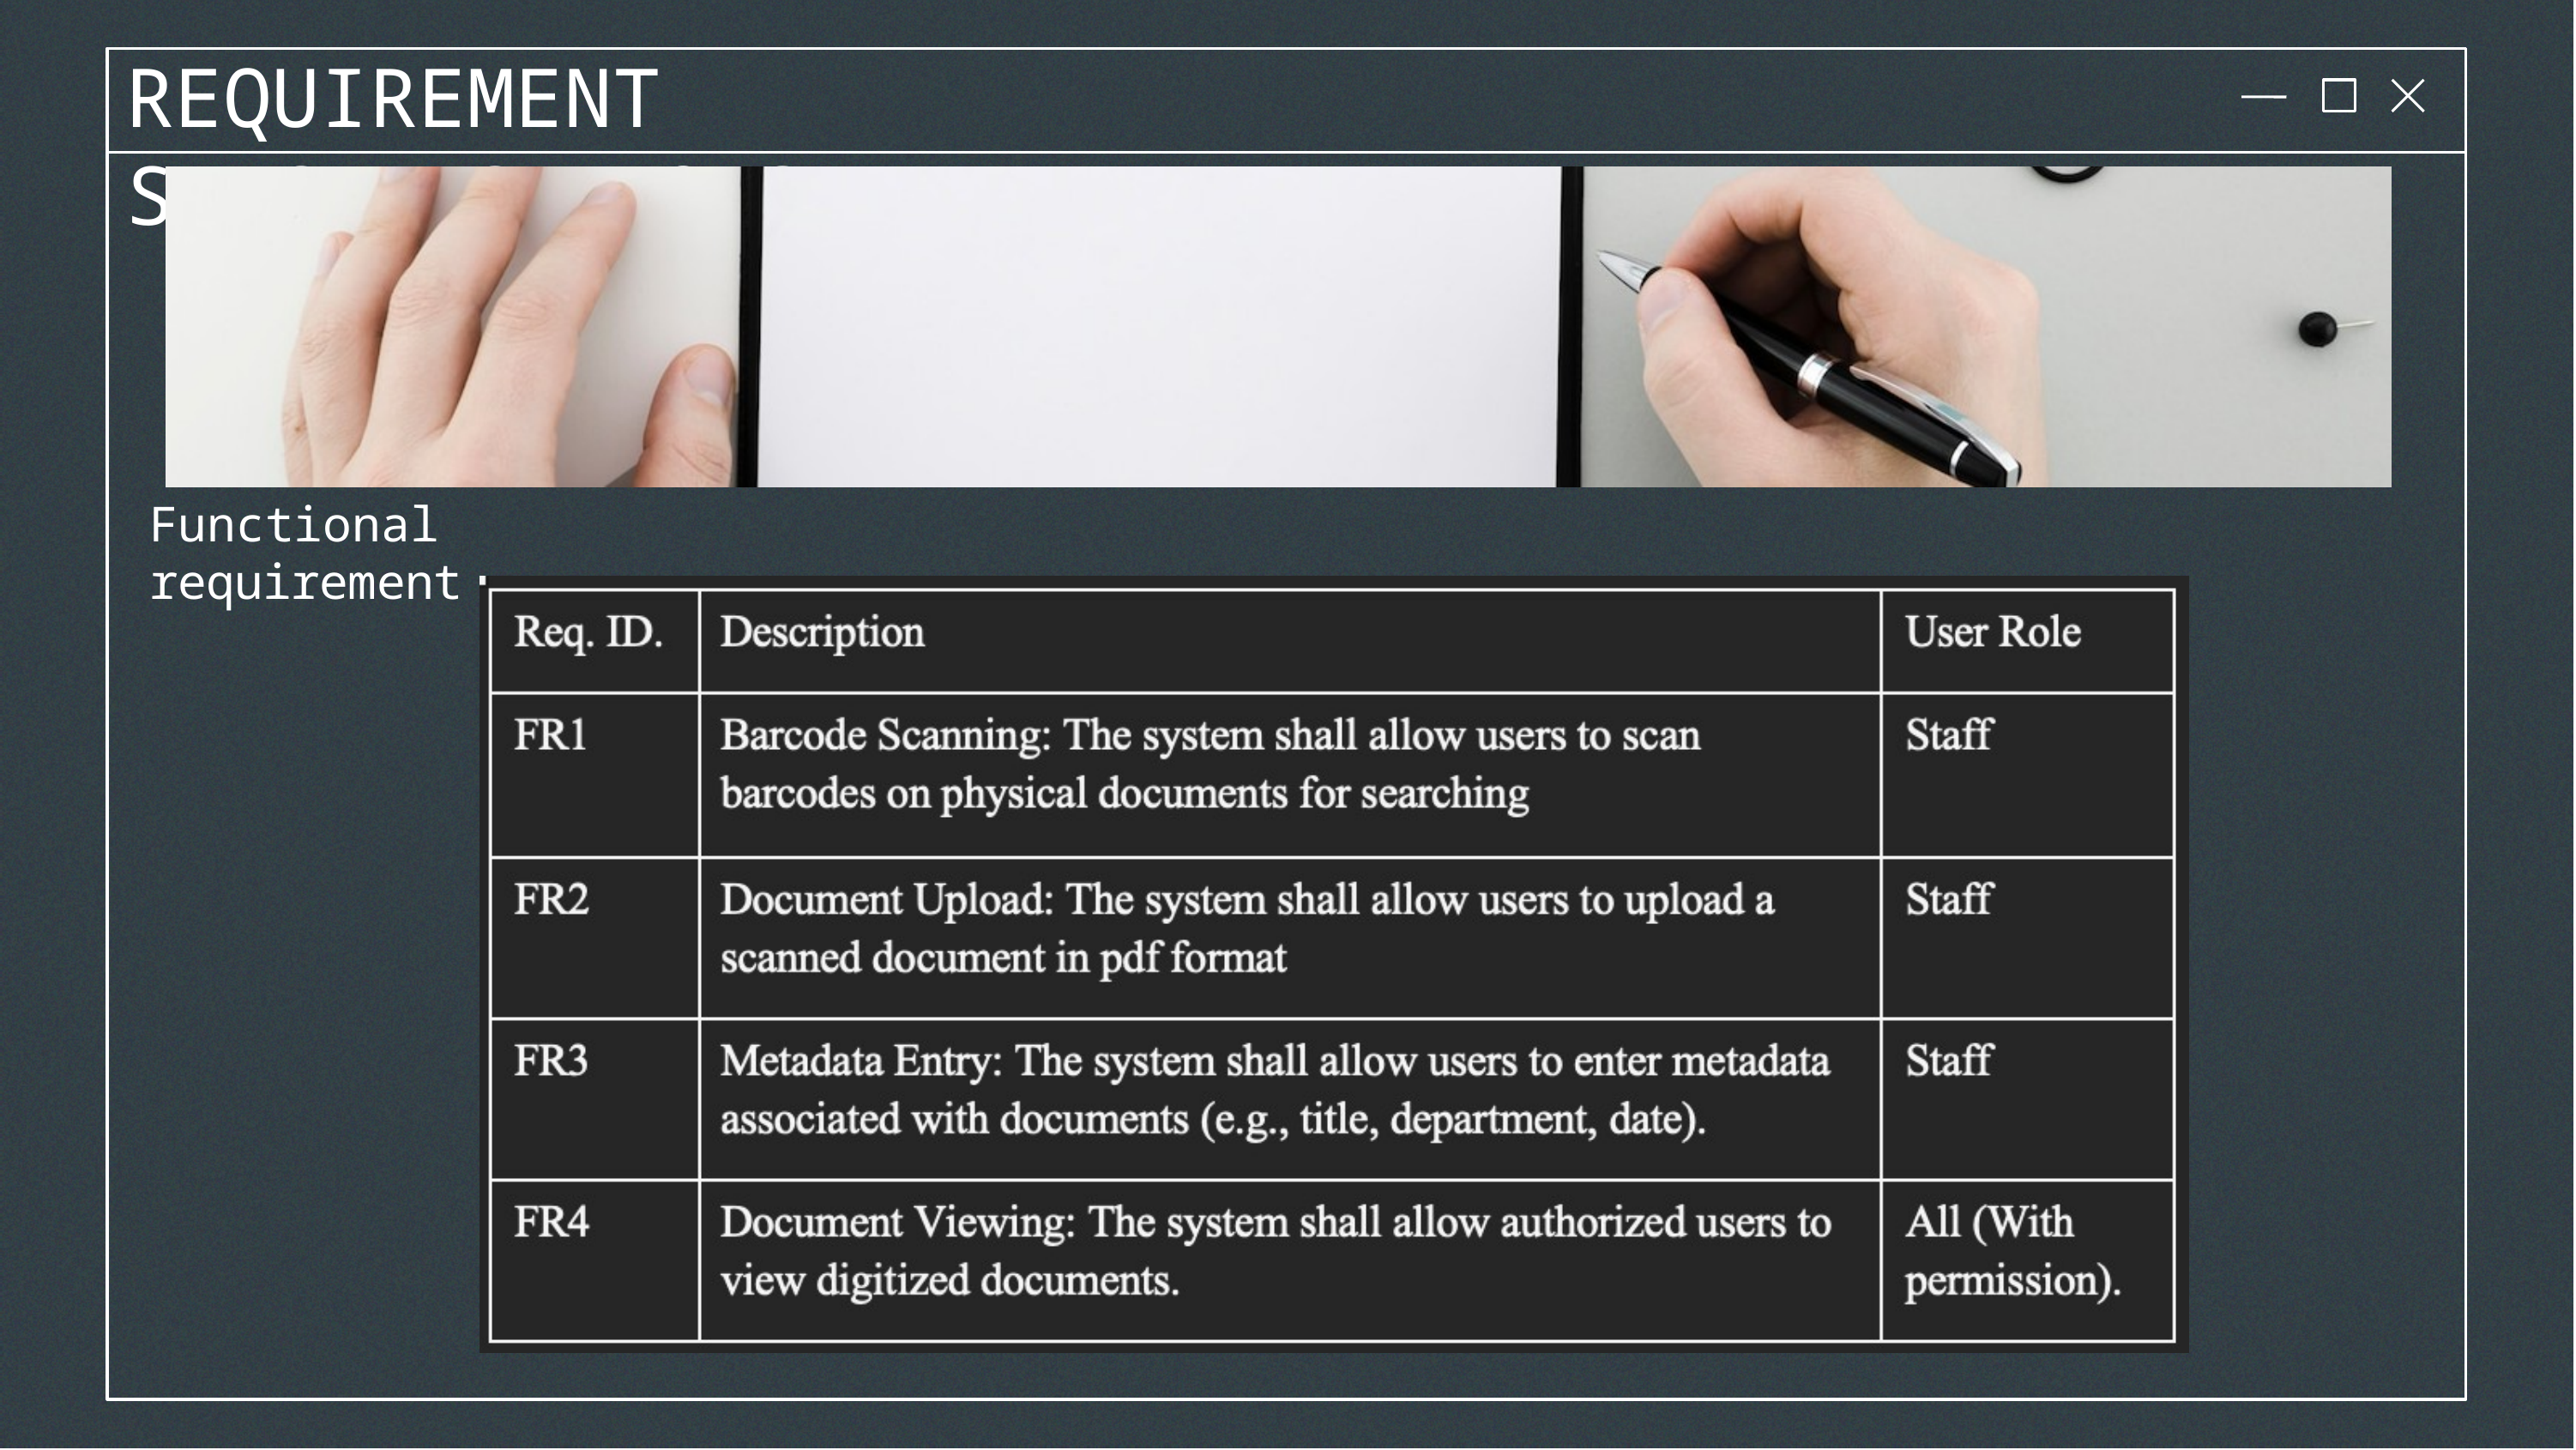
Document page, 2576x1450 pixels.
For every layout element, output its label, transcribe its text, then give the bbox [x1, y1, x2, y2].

title REQUIREMENT SPECIFICATIONS [124, 15, 1276, 289]
text_box Functional requirement [148, 492, 725, 610]
picture [0, 0, 2573, 1448]
